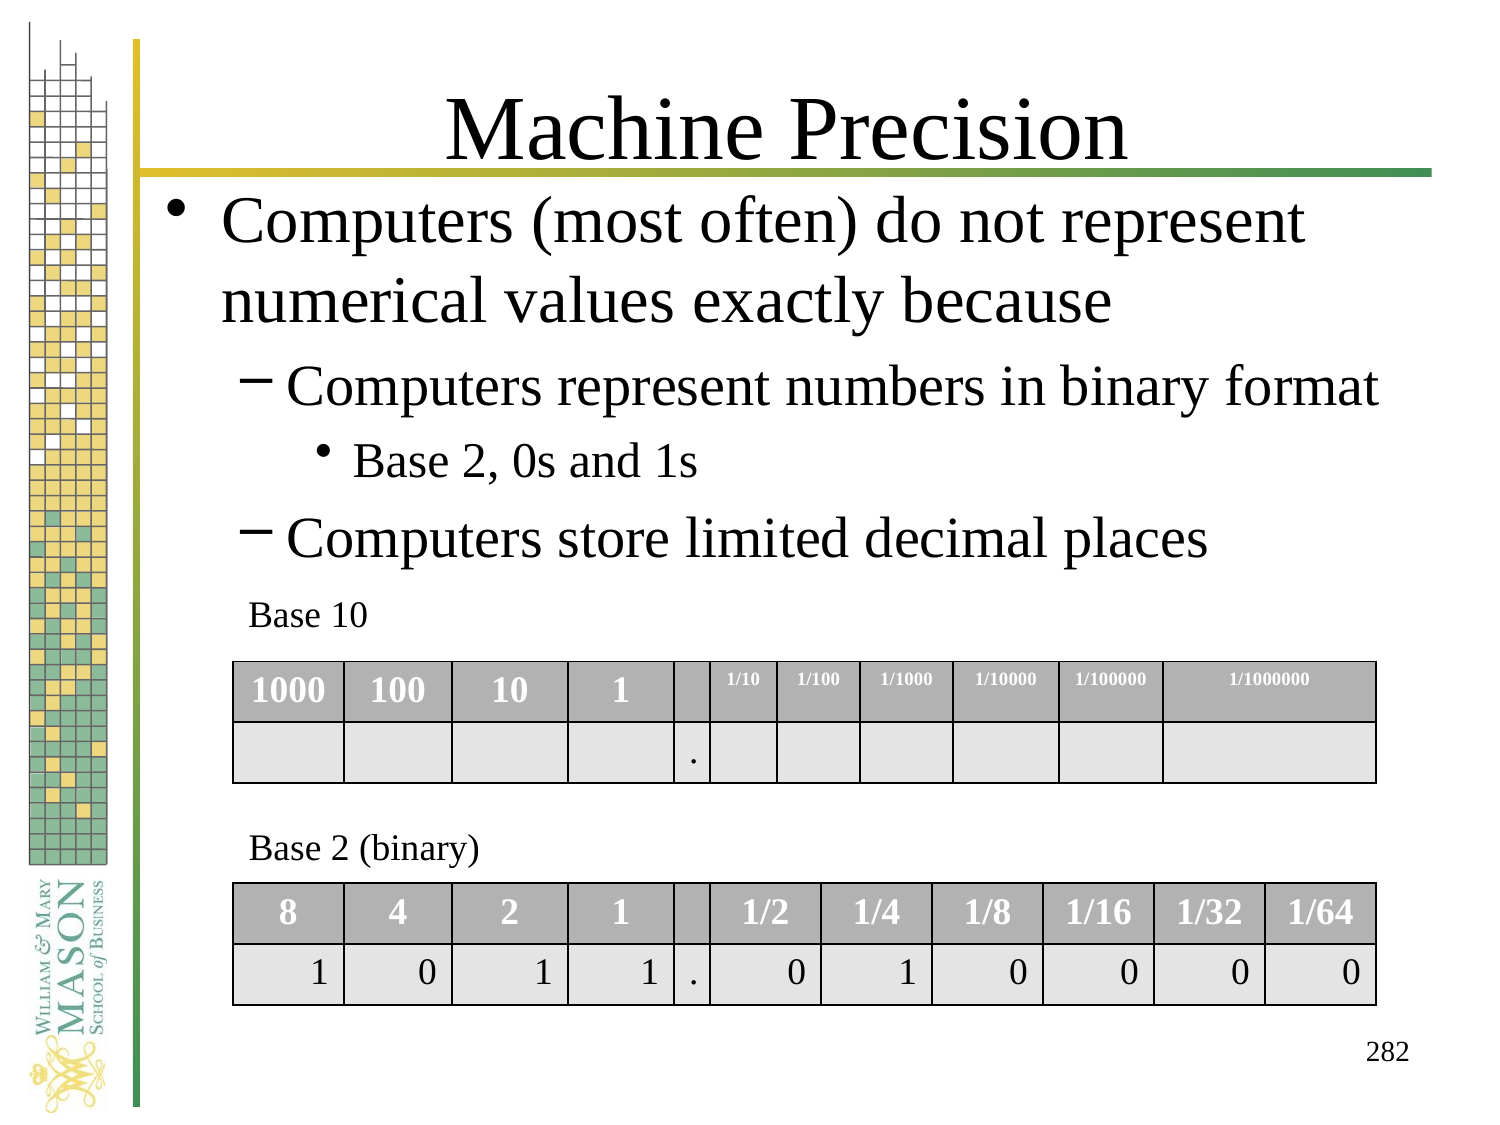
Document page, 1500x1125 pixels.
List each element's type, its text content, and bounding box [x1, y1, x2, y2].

table_cell . [675, 945, 709, 1004]
list Computers (most often) do not represent numerical values exactly because Computers represent numbers in binary format Base 2, 0s and 1s Computers store limited decimal places [150, 168, 1425, 936]
table_cell [234, 723, 343, 782]
table_cell 0 [1266, 945, 1375, 1004]
text_box Base 2 (binary) [233, 815, 496, 876]
table_header 1/32 [1155, 884, 1264, 943]
table_header 1/16 [1044, 884, 1153, 943]
slide_number 282 [1048, 1024, 1426, 1103]
table_header 1/2 [711, 884, 820, 943]
table_cell 0 [933, 945, 1042, 1004]
table_cell 0 [1044, 945, 1153, 1004]
table_cell 1 [822, 945, 931, 1004]
table_cell . [675, 723, 709, 782]
table_header 1 [569, 884, 673, 943]
table_header [675, 884, 709, 943]
table_header 1/1000000 [1164, 662, 1375, 721]
table_cell 0 [711, 945, 820, 1004]
table_header 1/1000 [861, 662, 952, 721]
table_cell 1 [453, 945, 567, 1004]
table_cell 1 [569, 945, 673, 1004]
table_cell is [29, 879, 107, 1113]
table_header [675, 662, 709, 721]
table_header 1/64 [1266, 884, 1375, 943]
table_cell [453, 723, 567, 782]
table_header 1/10 [711, 662, 776, 721]
table_header 1/100 [778, 662, 859, 721]
table_header 1000 [234, 662, 343, 721]
table_header 1/100000 [1060, 662, 1162, 721]
table_header 8 [234, 884, 343, 943]
table_header 1/8 [933, 884, 1042, 943]
table_cell [1060, 723, 1162, 782]
table_cell [954, 723, 1058, 782]
table_header 1/4 [822, 884, 931, 943]
title Machine Precision [150, 45, 1425, 168]
table_cell [711, 723, 776, 782]
table_header 1/10000 [954, 662, 1058, 721]
table_cell 0 [1155, 945, 1264, 1004]
table_cell [778, 723, 859, 782]
table_cell [861, 723, 952, 782]
table_header 100 [345, 662, 451, 721]
table_cell 1 [234, 945, 343, 1004]
table_cell 0 [345, 945, 451, 1004]
table_cell [569, 723, 673, 782]
table_header 4 [345, 884, 451, 943]
table_header 2 [453, 884, 567, 943]
text_box Base 10 [233, 582, 384, 642]
table_cell [345, 723, 451, 782]
table_cell [1164, 723, 1375, 782]
table_header 10 [453, 662, 567, 721]
table_header 1 [569, 662, 673, 721]
